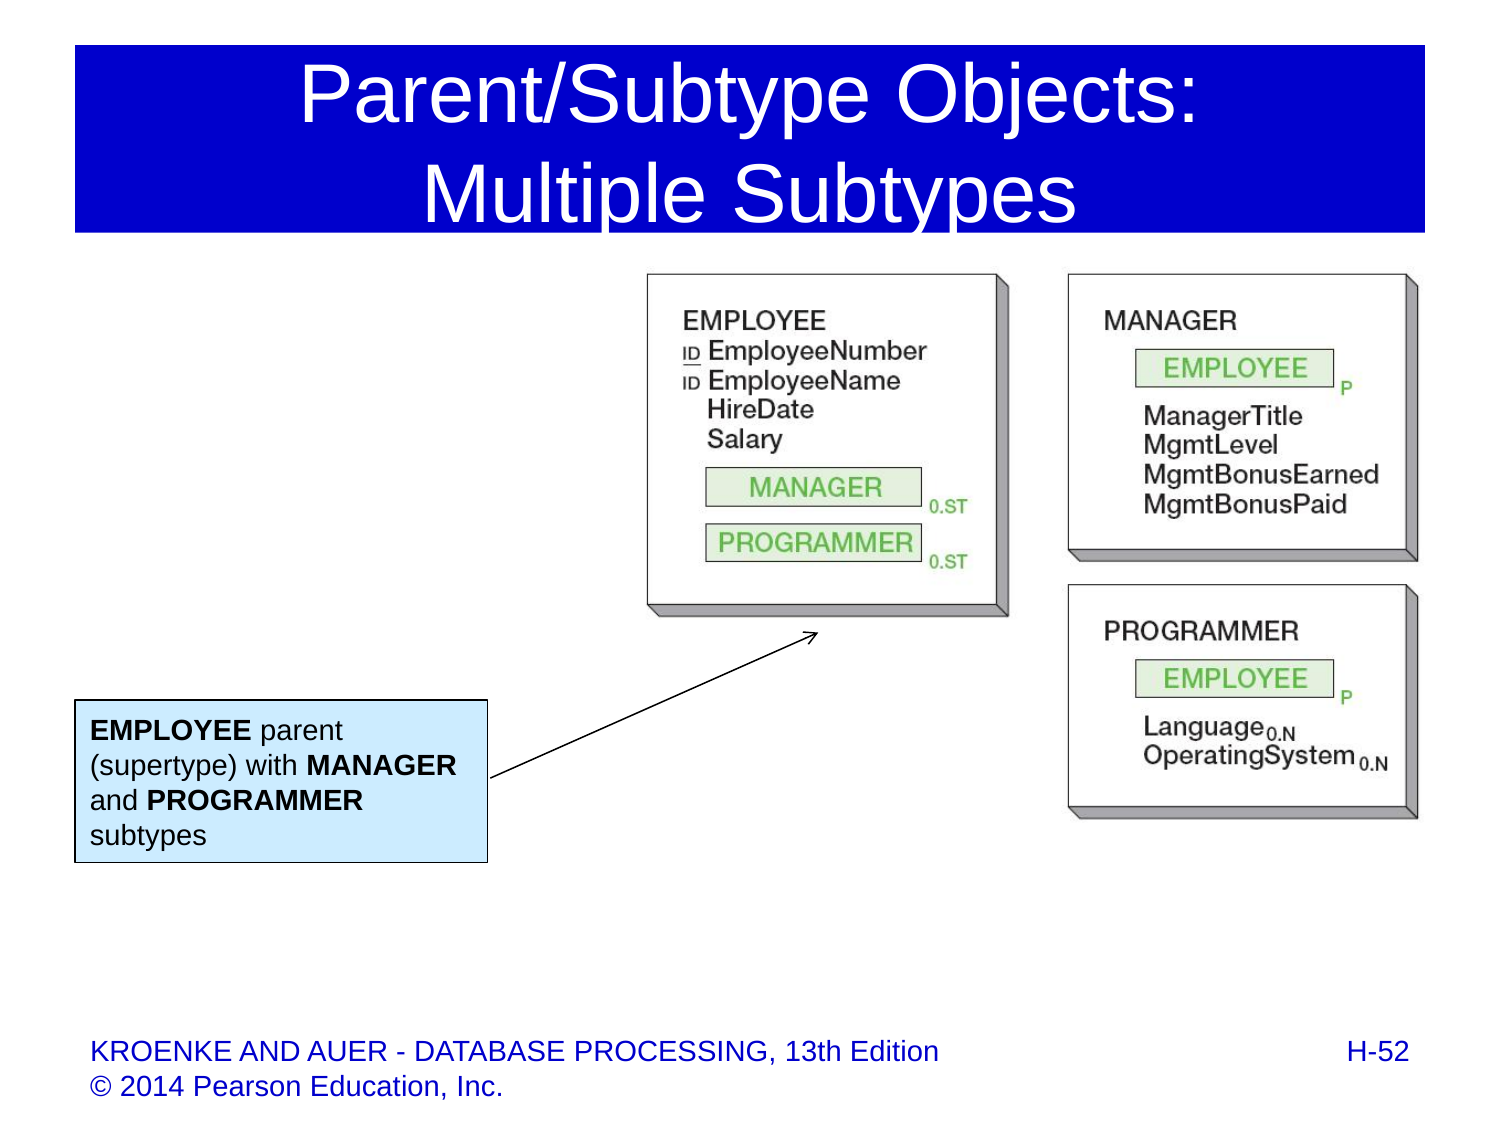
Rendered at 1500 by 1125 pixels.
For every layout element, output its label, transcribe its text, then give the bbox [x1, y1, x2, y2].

title Parent/Subtype Objects: Multiple Subtypes [75, 45, 1425, 233]
footer KROENKE AND AUER - DATABASE PROCESSING, 13th Edition © 2014 Pearson Education, Inc. [74, 1024, 976, 1104]
slide_number H-52 [1074, 1024, 1426, 1103]
text_box EMPLOYEE parent (supertype) with MANAGER and PROGRAMMER subtypes [73, 698, 632, 865]
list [637, 265, 1427, 825]
